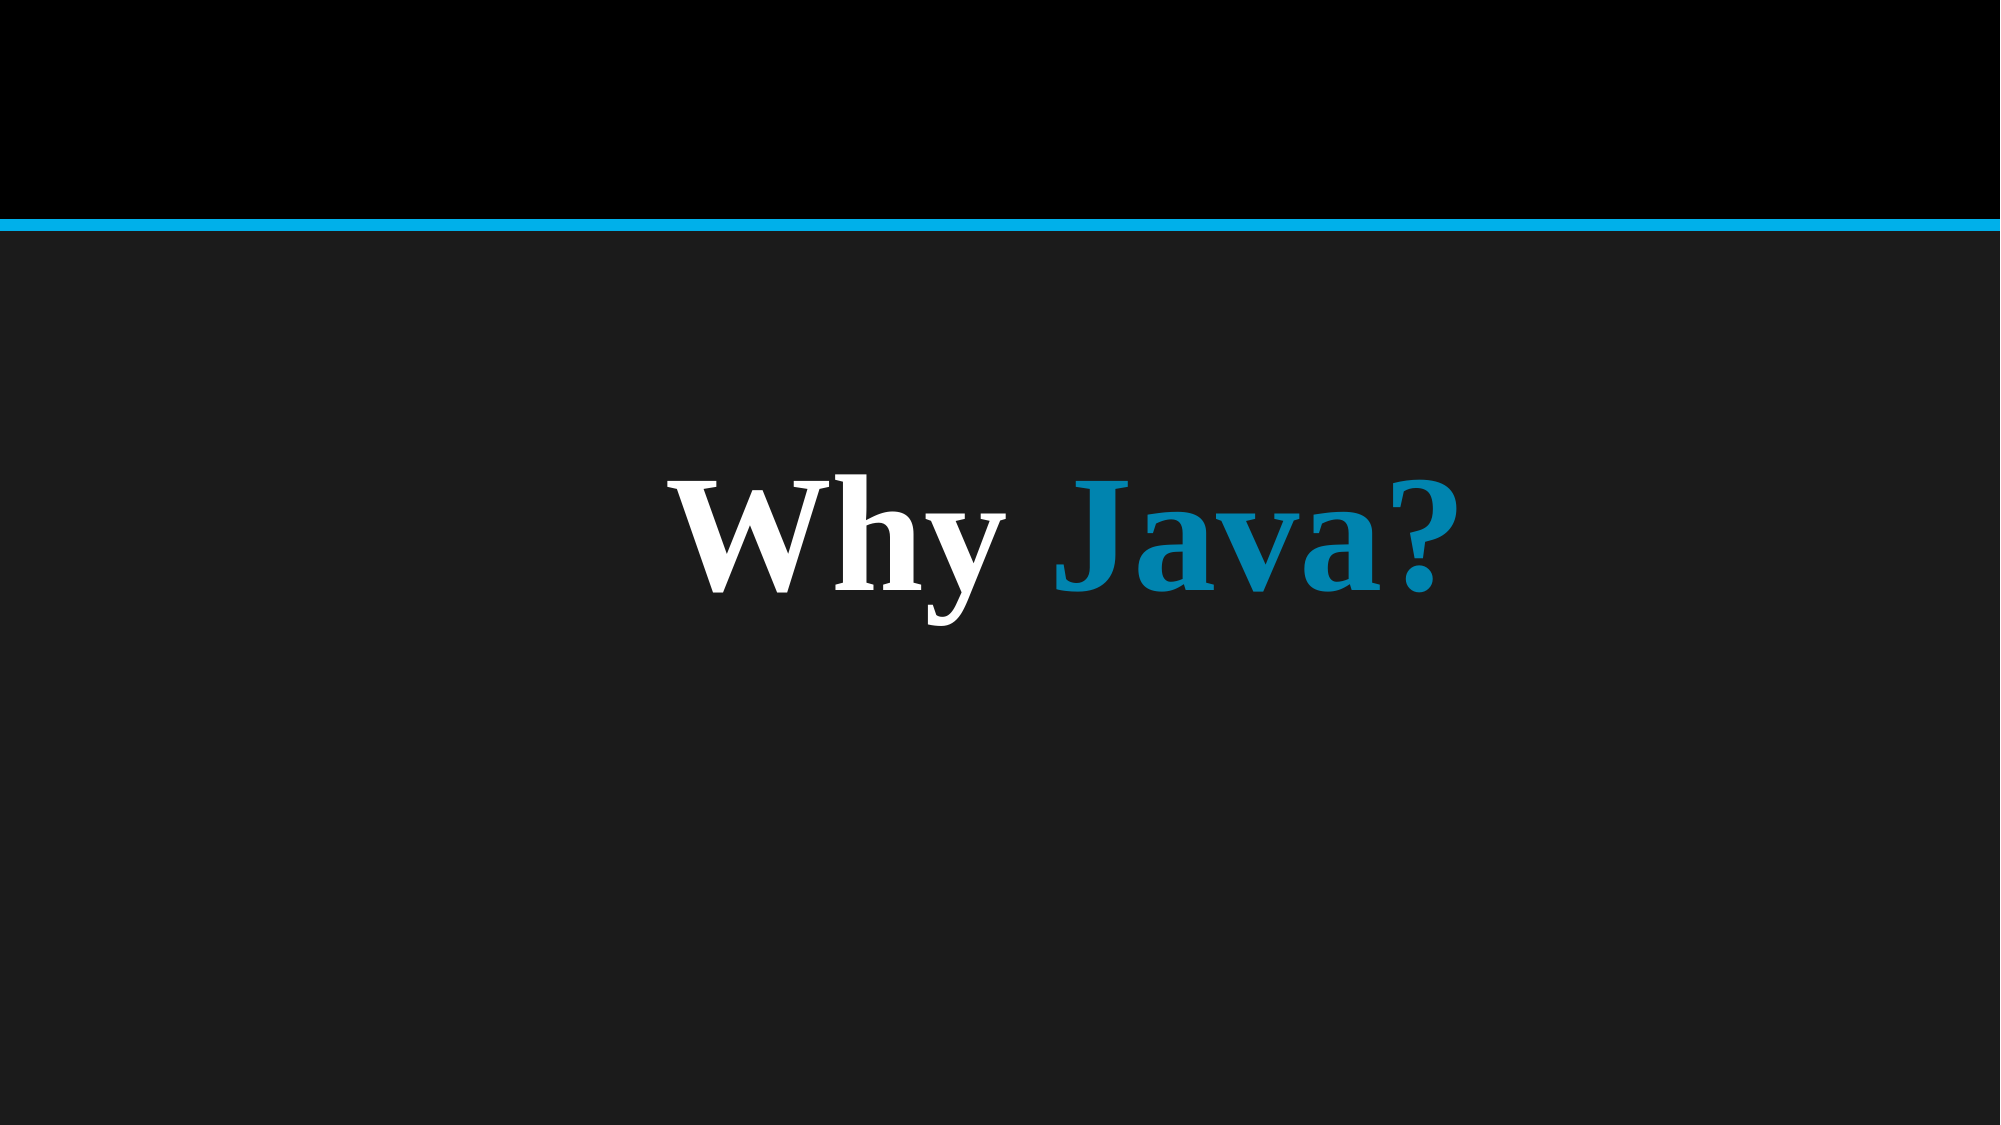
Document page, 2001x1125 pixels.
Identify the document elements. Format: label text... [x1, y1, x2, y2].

title Why Java? [530, 364, 1602, 909]
